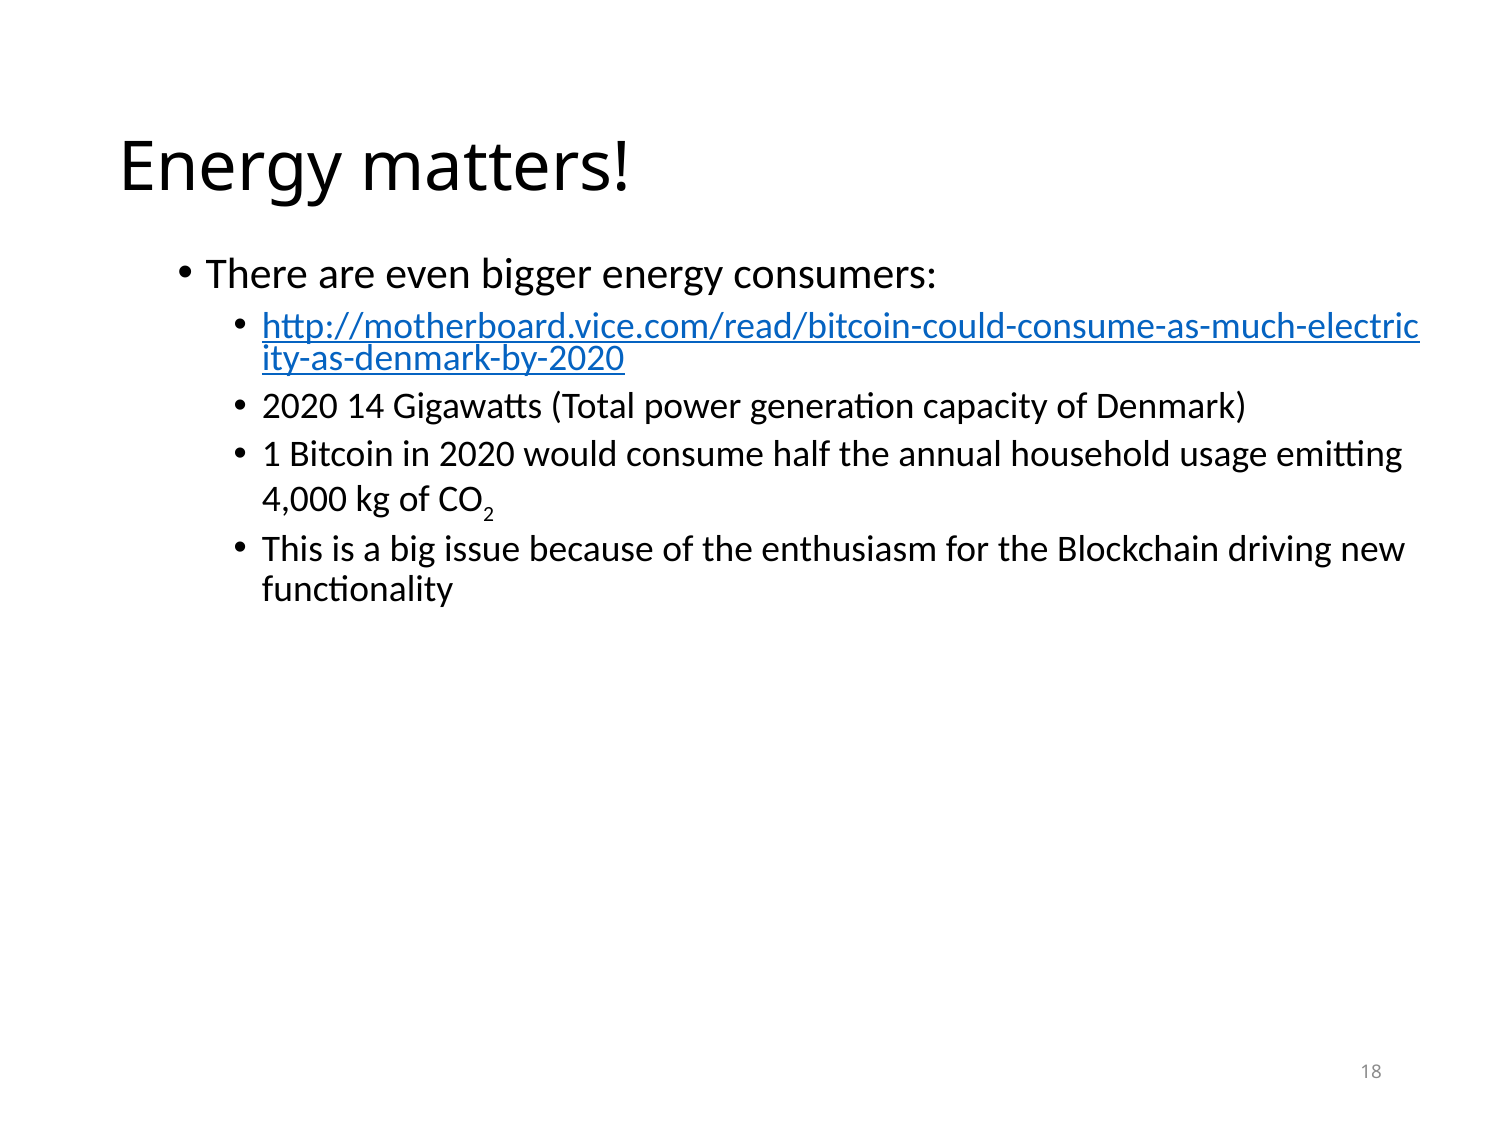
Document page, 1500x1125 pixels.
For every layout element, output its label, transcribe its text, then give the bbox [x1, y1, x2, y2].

slide_number 18 [1059, 1042, 1397, 1103]
list There are even bigger energy consumers: http://motherboard.vice.com/read/bitcoin-could-consume-as-much-electricity-as-denmark-by-2020 2020 14 Gigawatts (Total power generation capacity of Denmark) 1 Bitcoin in 2020 would consume half the annual household usage emitting 4,000 kg of CO2 This is a big issue because of the enthusiasm for the Blockchain driving new functionality [162, 243, 1438, 1061]
title Energy matters! [103, 59, 1397, 278]
